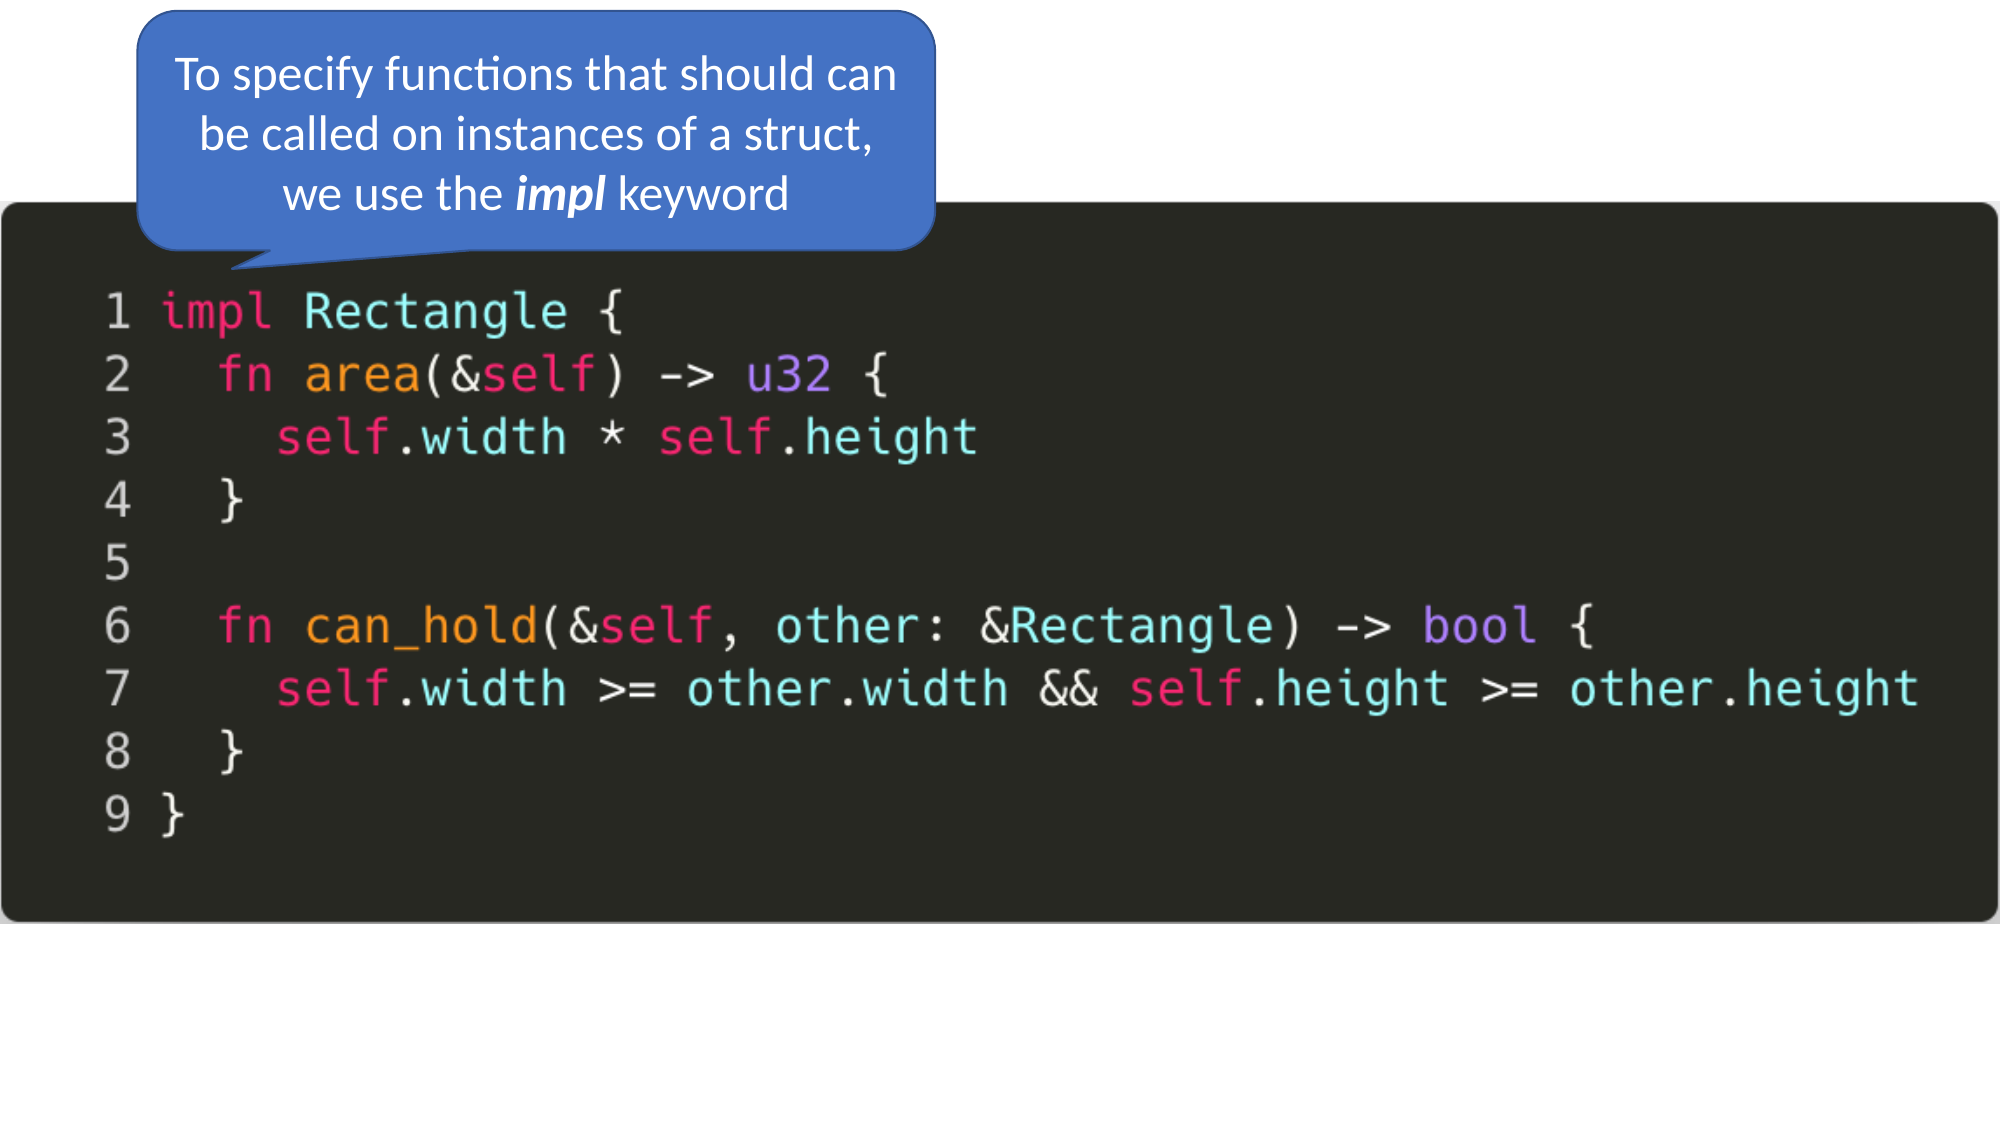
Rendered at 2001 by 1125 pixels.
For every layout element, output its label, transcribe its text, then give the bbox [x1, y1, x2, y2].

picture [0, 201, 2000, 924]
text_box To specify functions that should can be called on instances of a struct, we use the impl keyword [136, 9, 937, 201]
